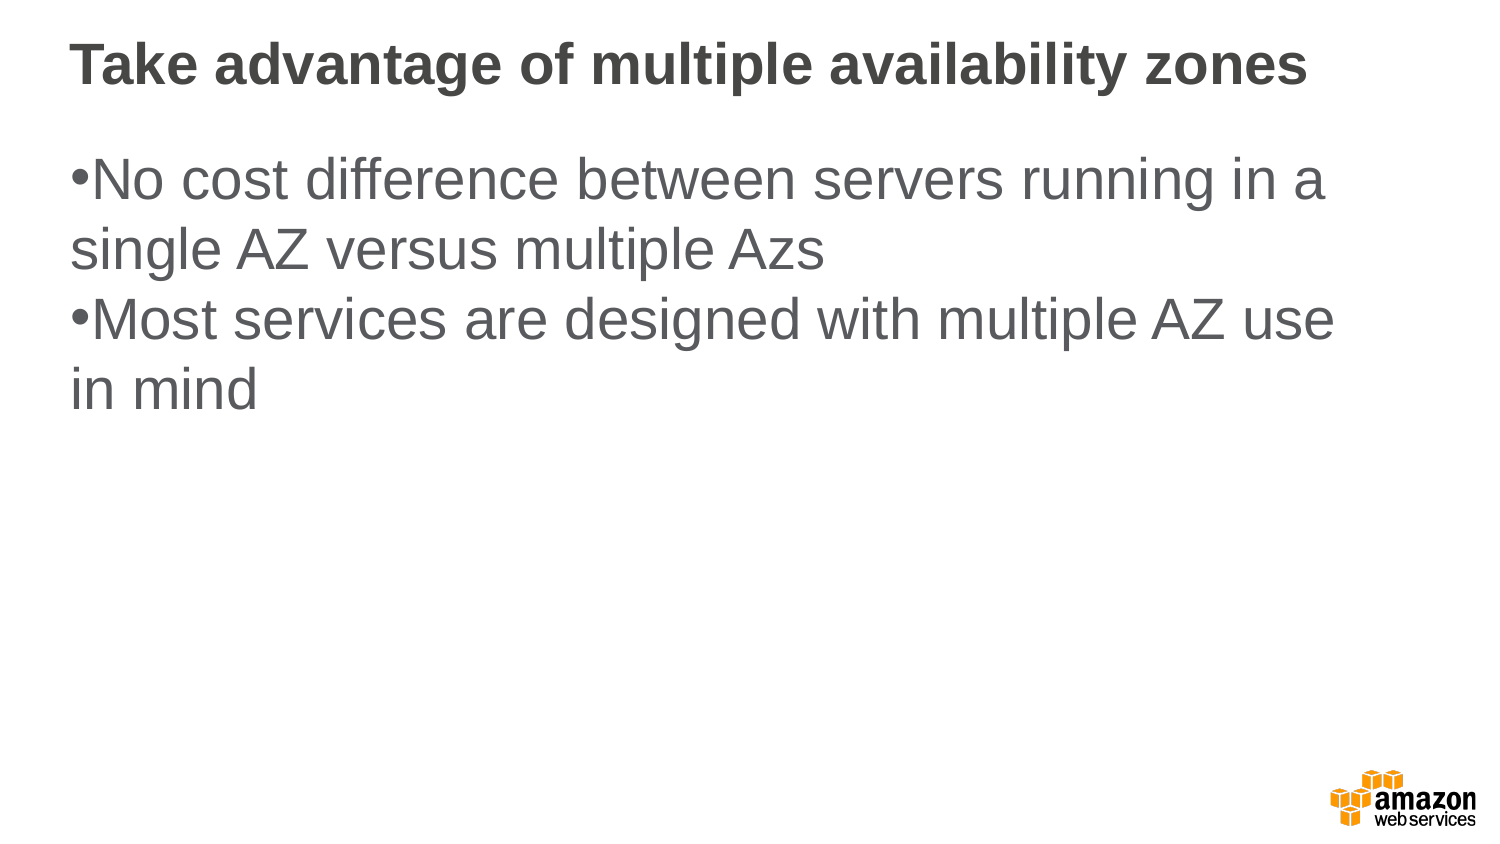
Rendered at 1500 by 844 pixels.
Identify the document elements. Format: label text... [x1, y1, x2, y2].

text_box No cost difference between servers running in a single AZ versus multiple Azs Most services are designed with multiple AZ use in mind [55, 134, 1402, 749]
text_box Take advantage of multiple availability zones [55, 18, 1402, 109]
